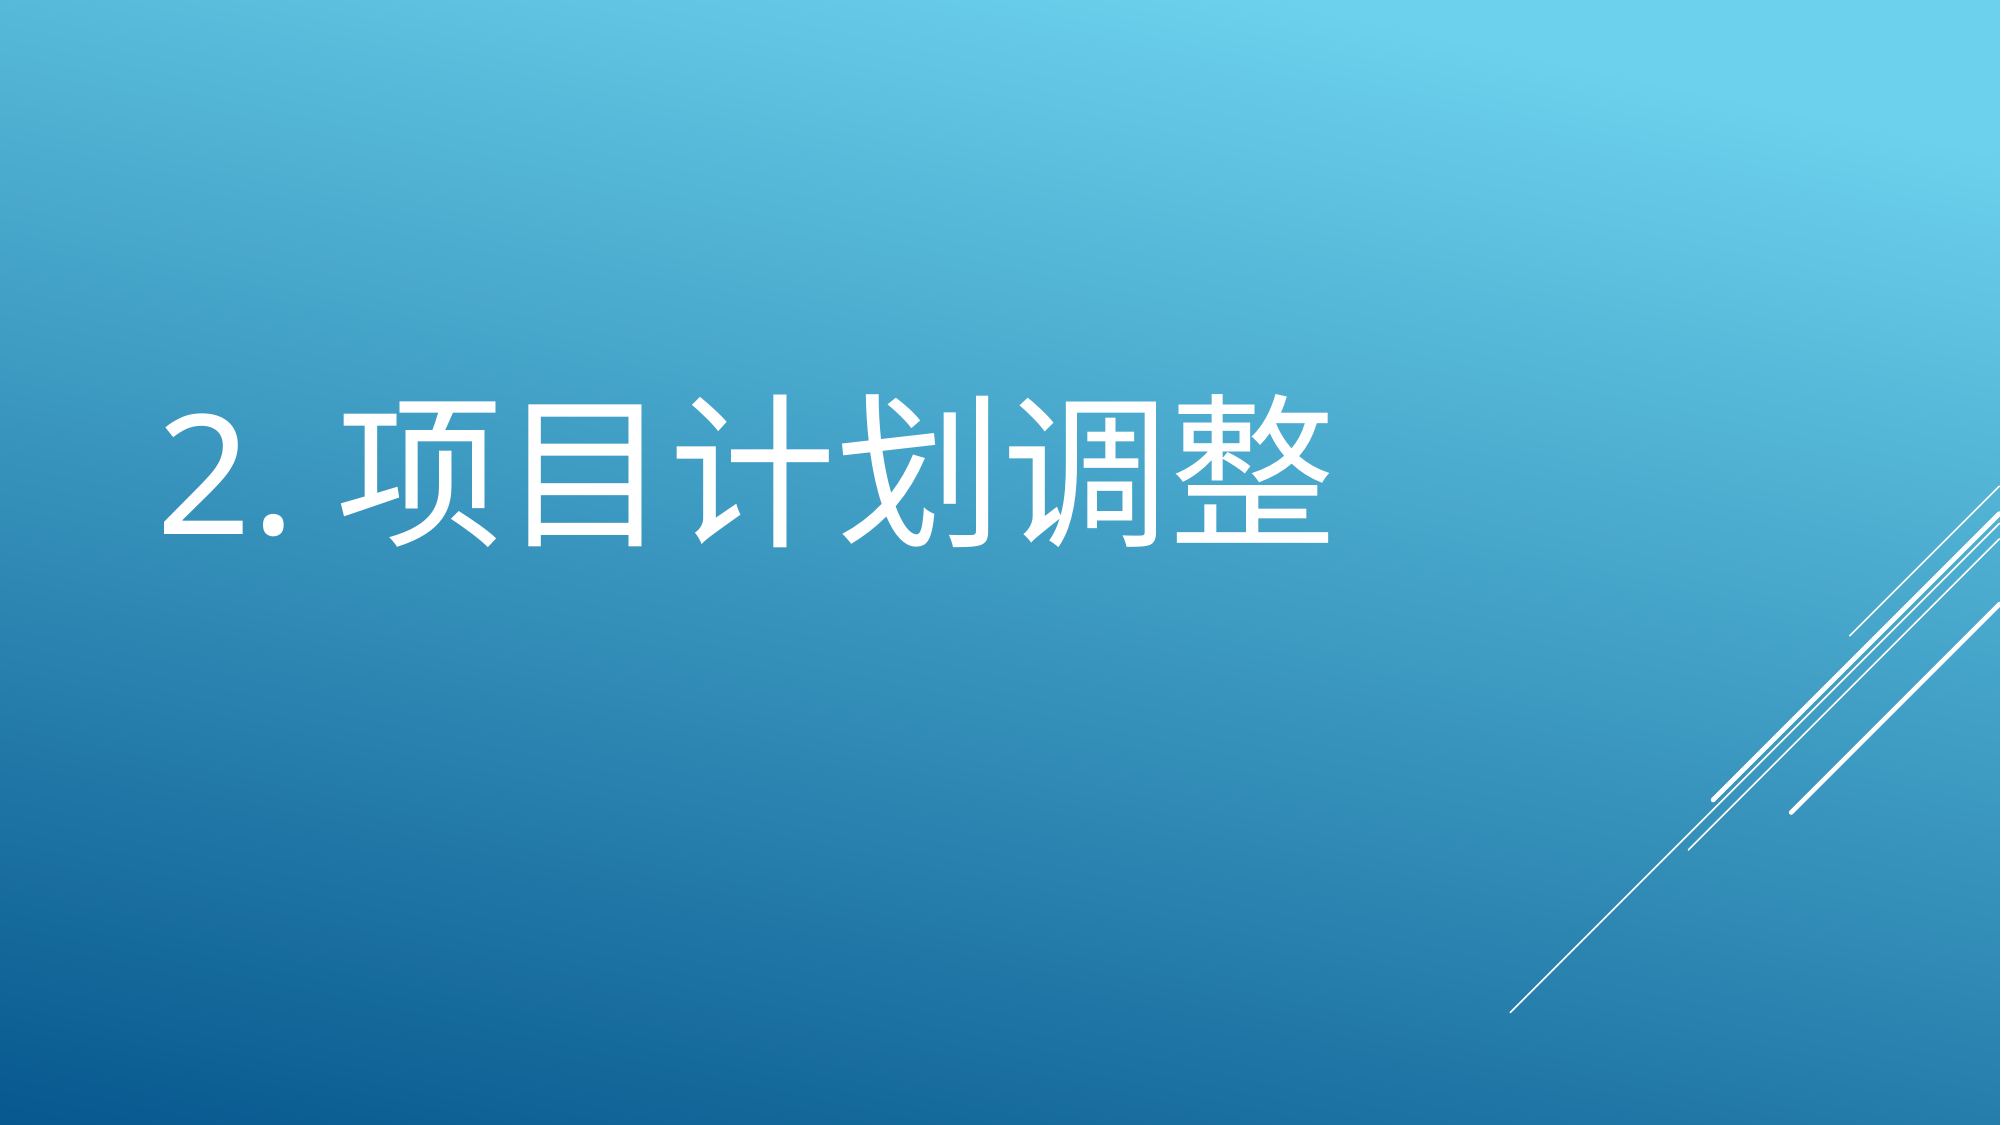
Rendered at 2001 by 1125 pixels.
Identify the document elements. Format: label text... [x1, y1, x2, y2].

text_box 2.项目计划调整 [141, 360, 1728, 576]
